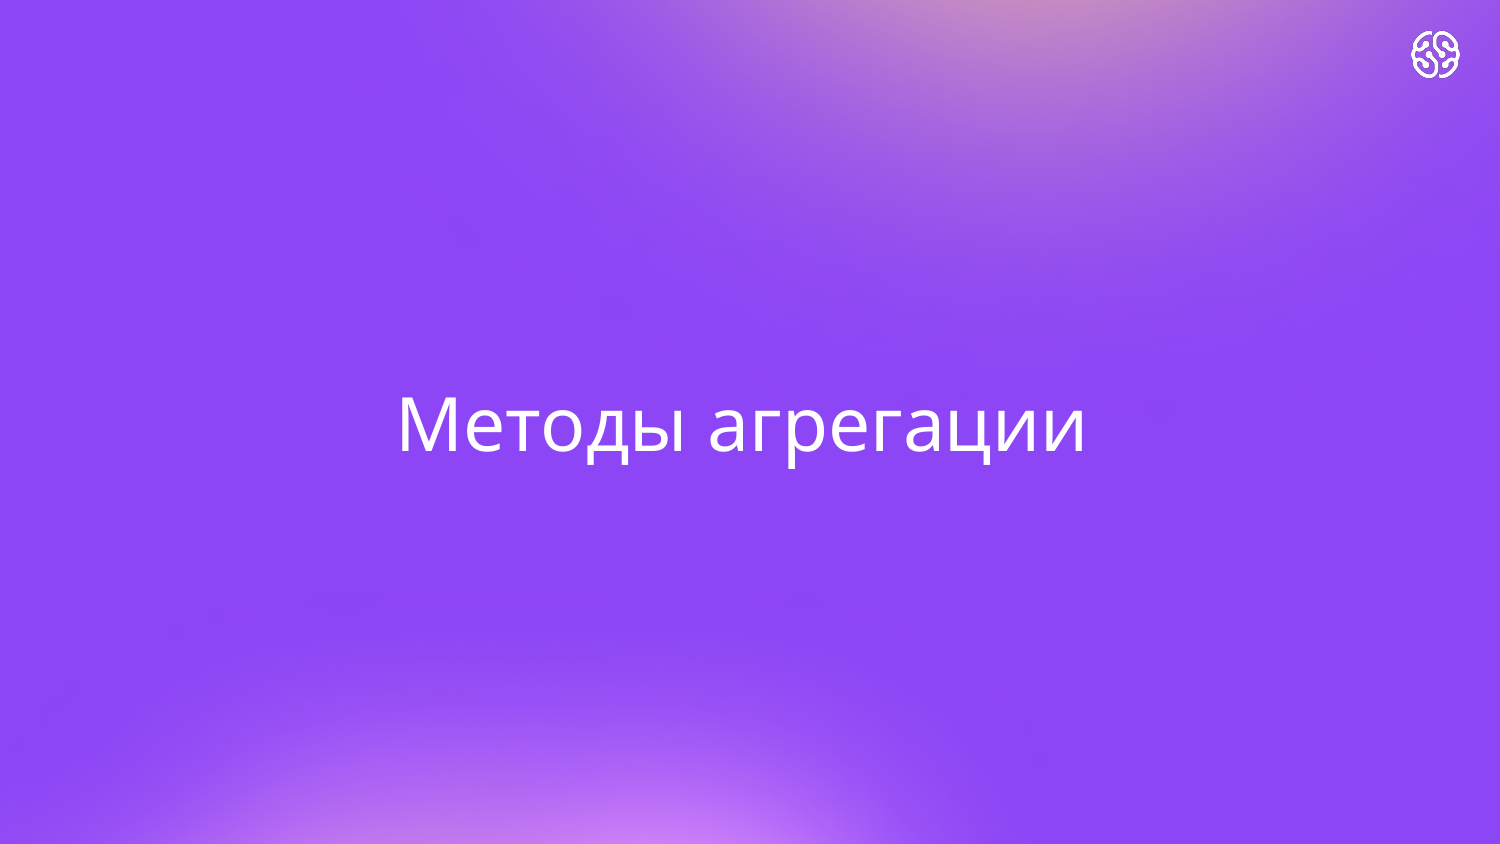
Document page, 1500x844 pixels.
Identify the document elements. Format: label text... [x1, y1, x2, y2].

title Методы агрегации [88, 212, 1412, 632]
picture [0, 0, 1500, 844]
